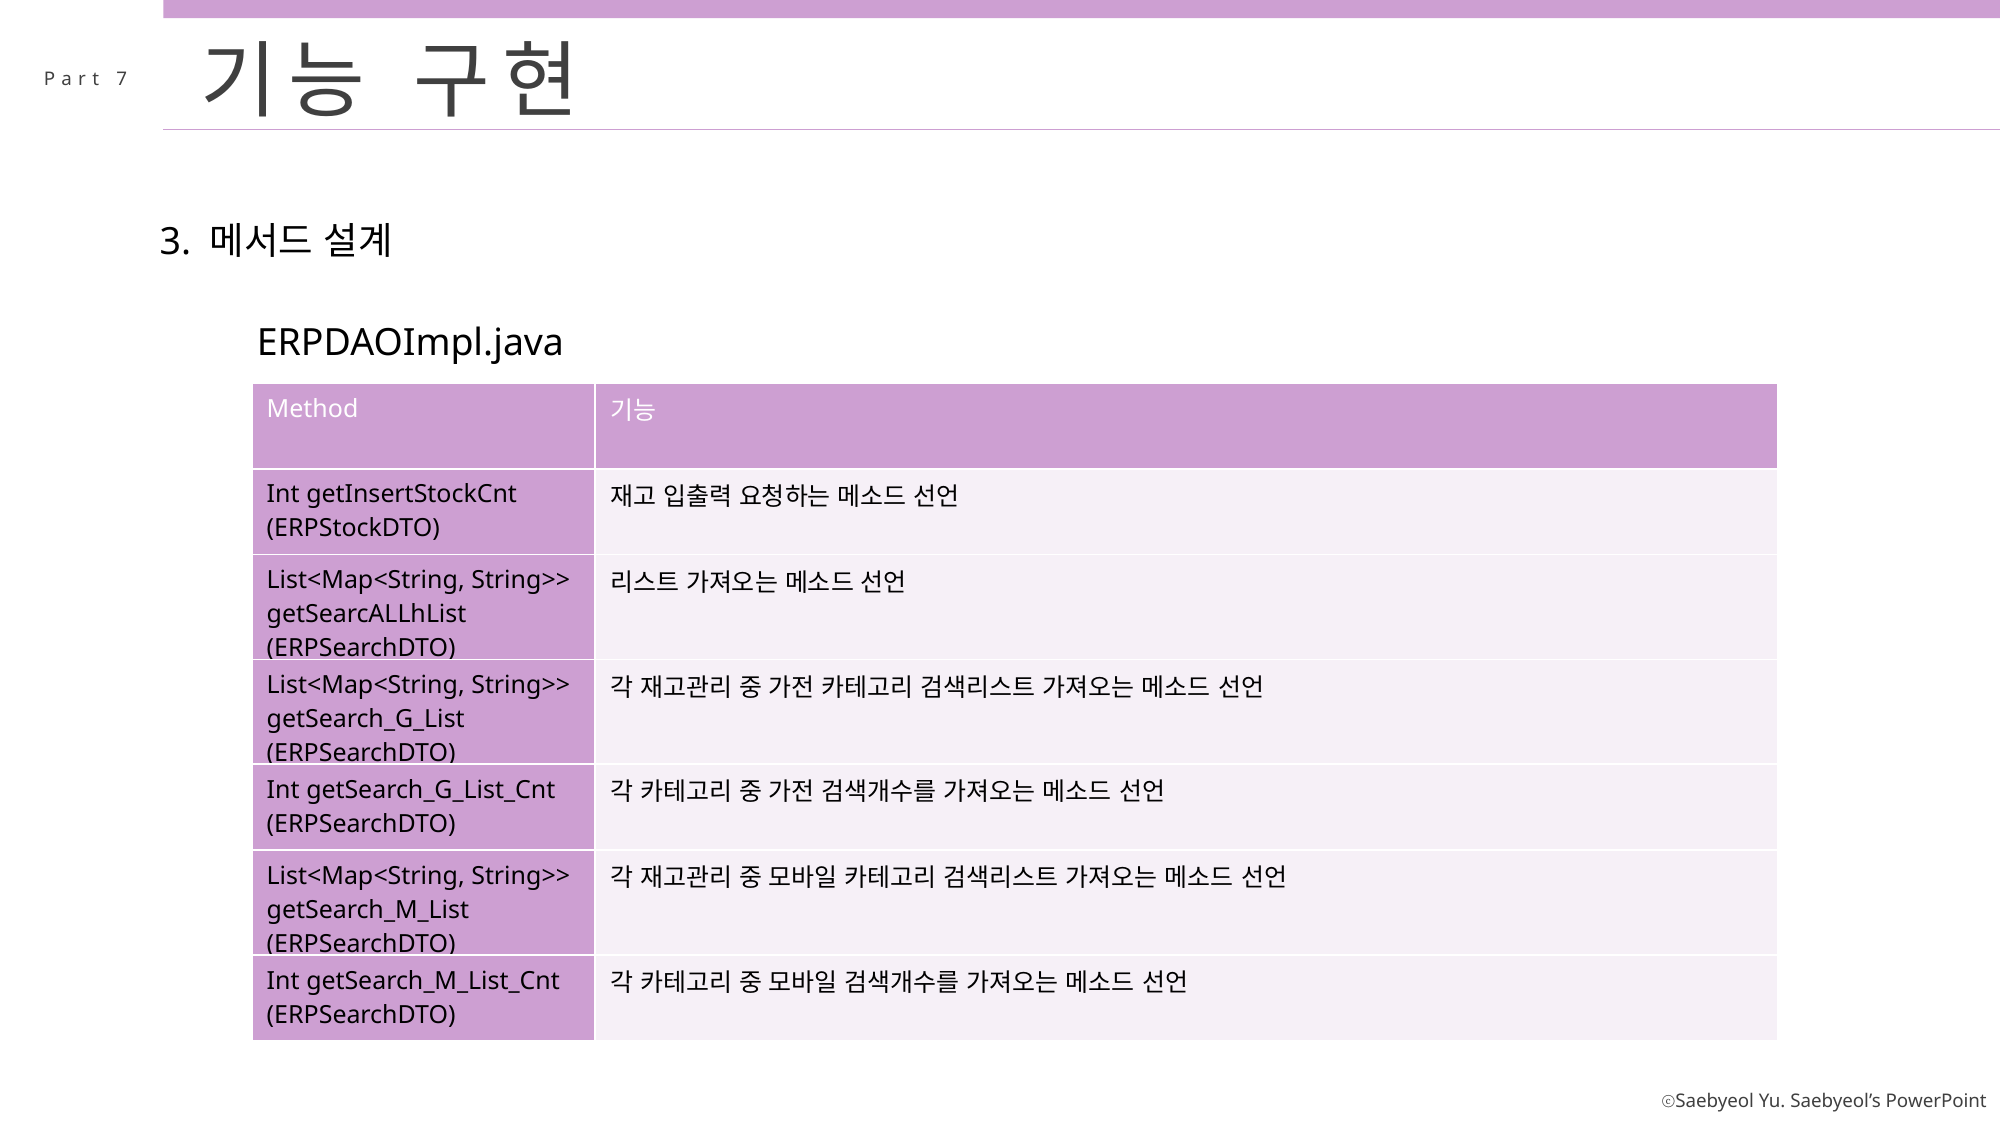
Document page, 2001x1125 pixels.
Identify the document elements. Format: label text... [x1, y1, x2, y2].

table_cell Int getSearch_M_List_Cnt (ERPSearchDTO) [253, 956, 594, 1040]
table_cell List<Map<String, String>> getSearcALLhList (ERPSearchDTO) [253, 555, 594, 659]
text_box ERPDAOImpl.java [242, 310, 701, 371]
table_cell 각 카테고리 중 모바일 검색개수를 가져오는 메소드 선언 [596, 956, 1777, 1040]
table_cell Int getSearch_G_List_Cnt (ERPSearchDTO) [253, 765, 594, 849]
table_cell 각 재고관리 중 가전 카테고리 검색리스트 가져오는 메소드 선언 [596, 660, 1777, 763]
table_cell List<Map<String, String>> getSearch_G_List (ERPSearchDTO) [253, 660, 594, 763]
table_cell 각 재고관리 중 모바일 카테고리 검색리스트 가져오는 메소드 선언 [596, 851, 1777, 954]
table_cell List<Map<String, String>> getSearch_M_List (ERPSearchDTO) [253, 851, 594, 954]
table_cell 재고 입출력 요청하는 메소드 선언 [596, 470, 1777, 554]
table_cell 리스트 가져오는 메소드 선언 [596, 555, 1777, 659]
table_cell Int getInsertStockCnt (ERPStockDTO) [253, 470, 594, 554]
table_cell 각 카테고리 중 가전 검색개수를 가져오는 메소드 선언 [596, 765, 1777, 849]
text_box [26, 0, 2000, 136]
text_box 3. 메서드 설계 [144, 209, 603, 270]
table_header 기능 [596, 384, 1777, 468]
table_header Method [253, 384, 594, 468]
